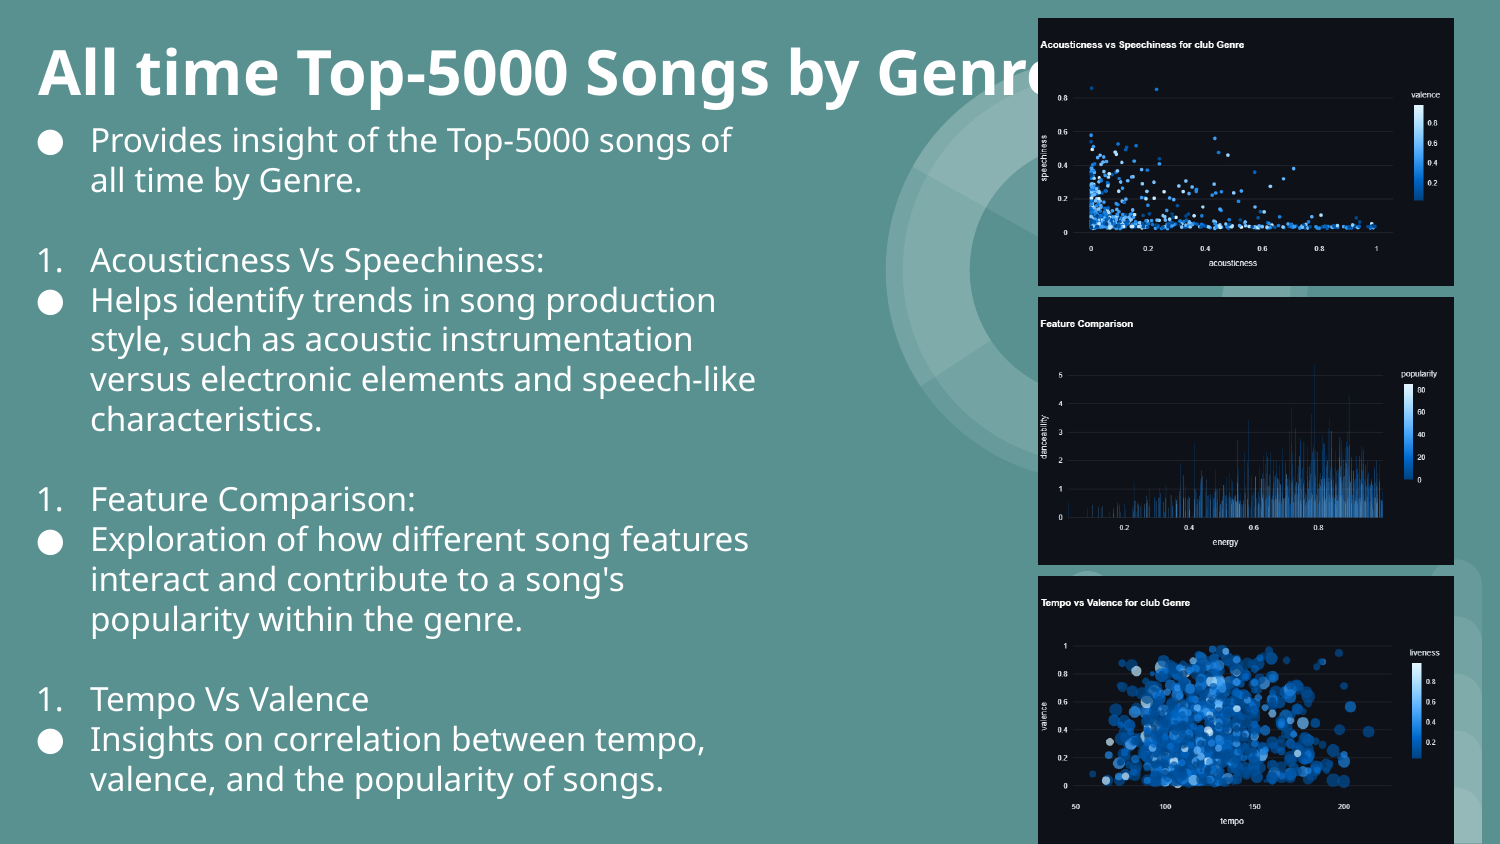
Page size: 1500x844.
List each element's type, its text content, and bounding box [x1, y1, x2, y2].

picture [1038, 576, 1455, 844]
title All time Top-5000 Songs by Genre [23, 18, 1036, 165]
subtitle Provides insight of the Top-5000 songs of all time by Genre. Acousticness Vs Speechiness: Helps identify trends in song production style, such as acoustic instrumentation versus electronic elements and speech-like characteristics. Feature Comparison: Exploration of how different song features interact and contribute to a song's popularity within the genre. Tempo Vs Valence Insights on correlation between tempo, valence, and the popularity of songs. [0, 104, 774, 815]
picture [1038, 297, 1455, 565]
picture [1038, 17, 1455, 286]
